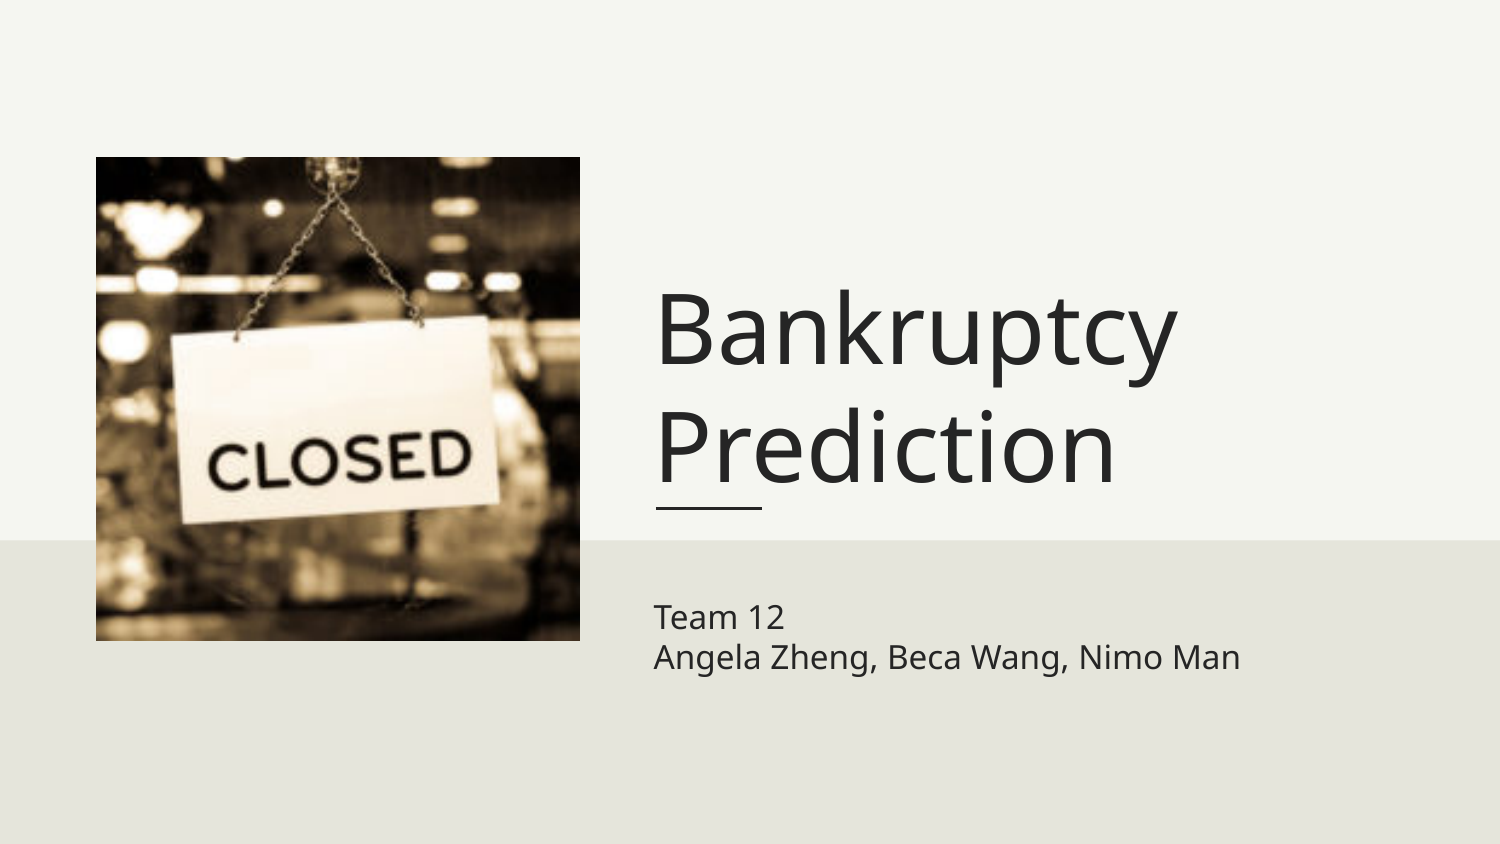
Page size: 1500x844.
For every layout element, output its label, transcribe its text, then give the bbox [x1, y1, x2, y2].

title Bankruptcy Prediction [638, 260, 1389, 509]
picture [96, 157, 581, 642]
subtitle Team 12 Angela Zheng, Beca Wang, Nimo Man [638, 581, 1267, 623]
